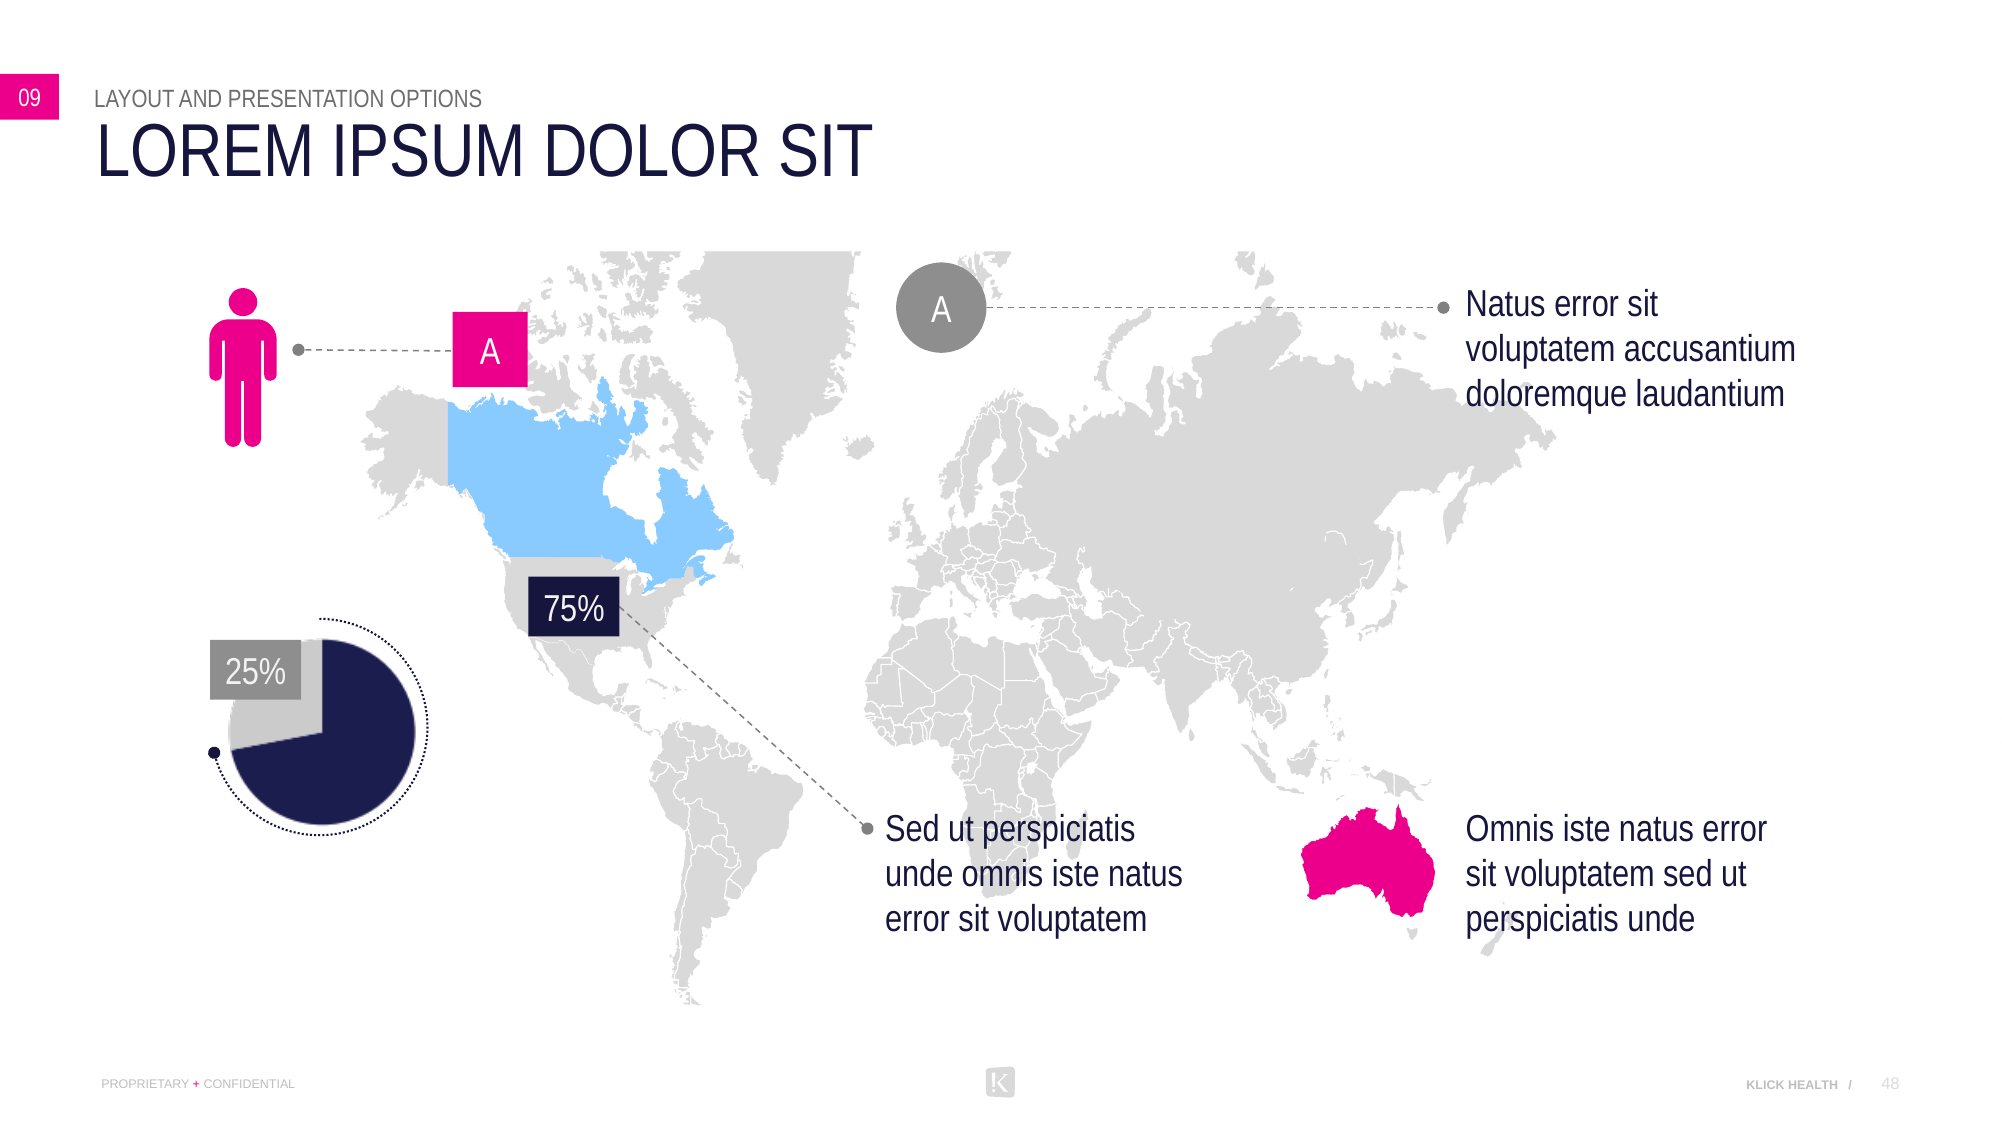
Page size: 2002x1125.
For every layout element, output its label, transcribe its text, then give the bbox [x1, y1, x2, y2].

title LOREM IPSUM DOLOR SIT [96, 119, 1897, 192]
text_box [209, 319, 277, 447]
text_box [228, 288, 258, 317]
text_box Natus error sit voluptatem accusantium doloremque laudantium [1564, 279, 1813, 444]
text_box Omnis iste natus error sit voluptatem sed ut perspiciatis unde [1564, 803, 1785, 968]
list layout and presentation options [87, 83, 1391, 114]
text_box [358, 250, 1560, 1007]
slide_number 48 [1860, 1072, 1900, 1094]
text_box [619, 606, 868, 829]
list 09 [0, 73, 59, 120]
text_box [180, 603, 462, 858]
